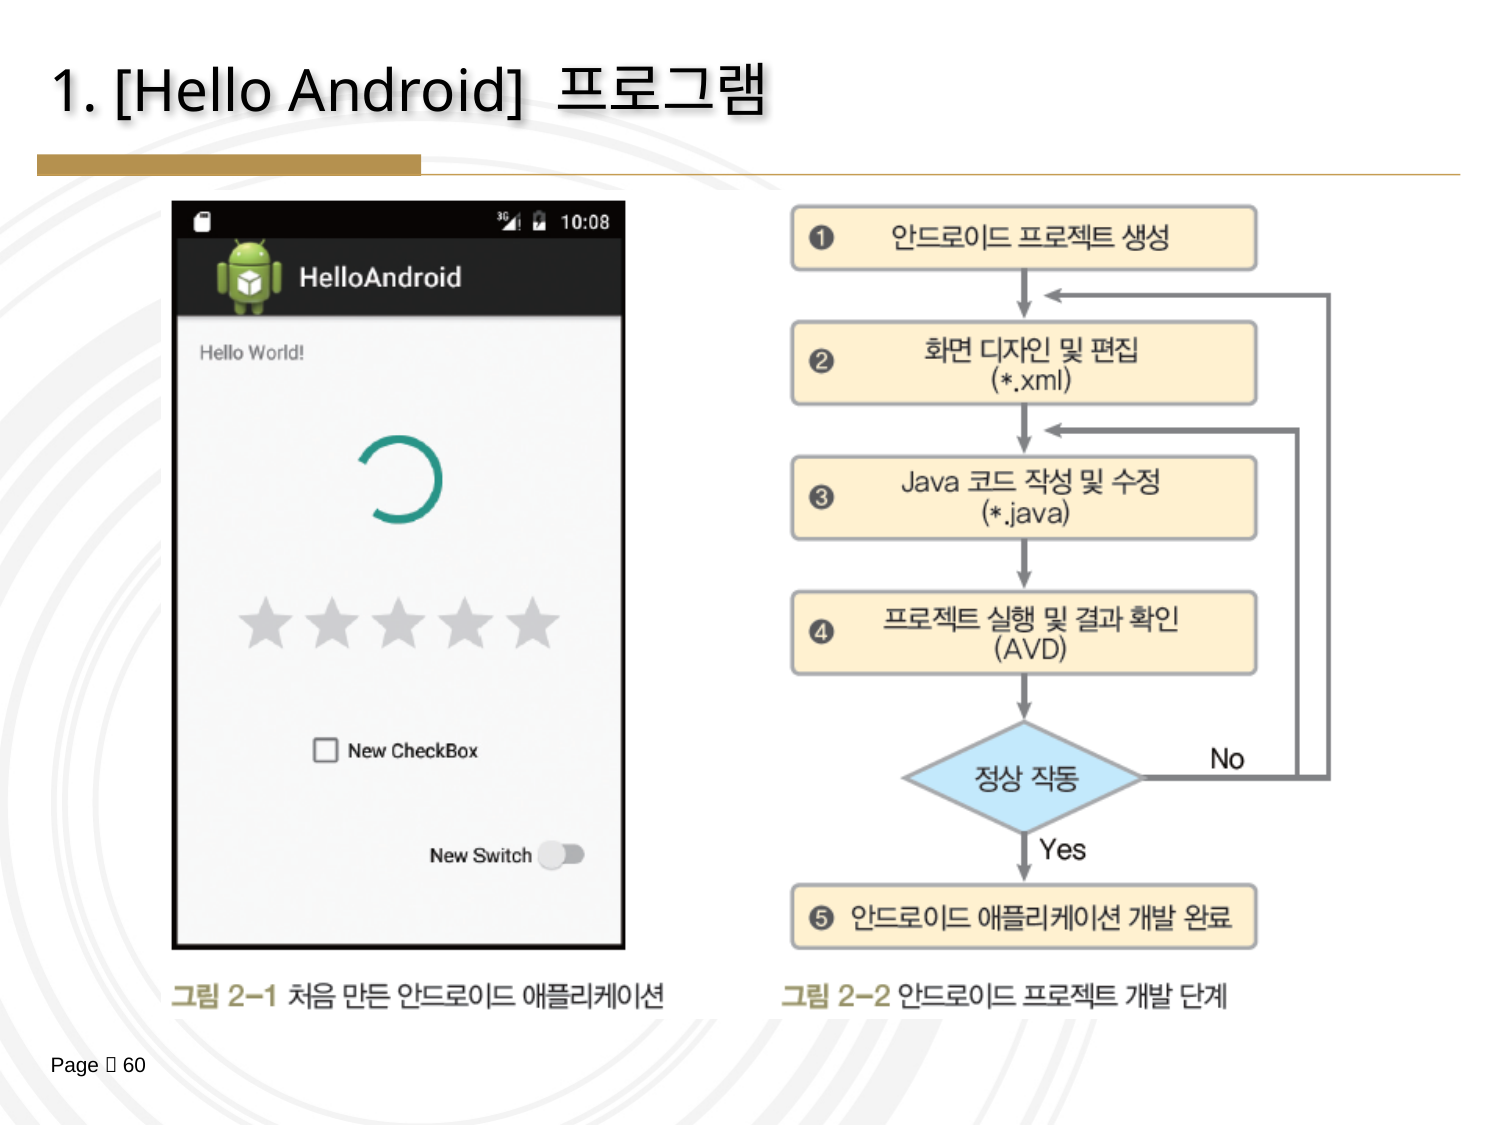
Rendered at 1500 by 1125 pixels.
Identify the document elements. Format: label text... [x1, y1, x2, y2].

title 1. [Hello Android] 프로그램 [48, 53, 1448, 161]
picture [0, 35, 1500, 1125]
